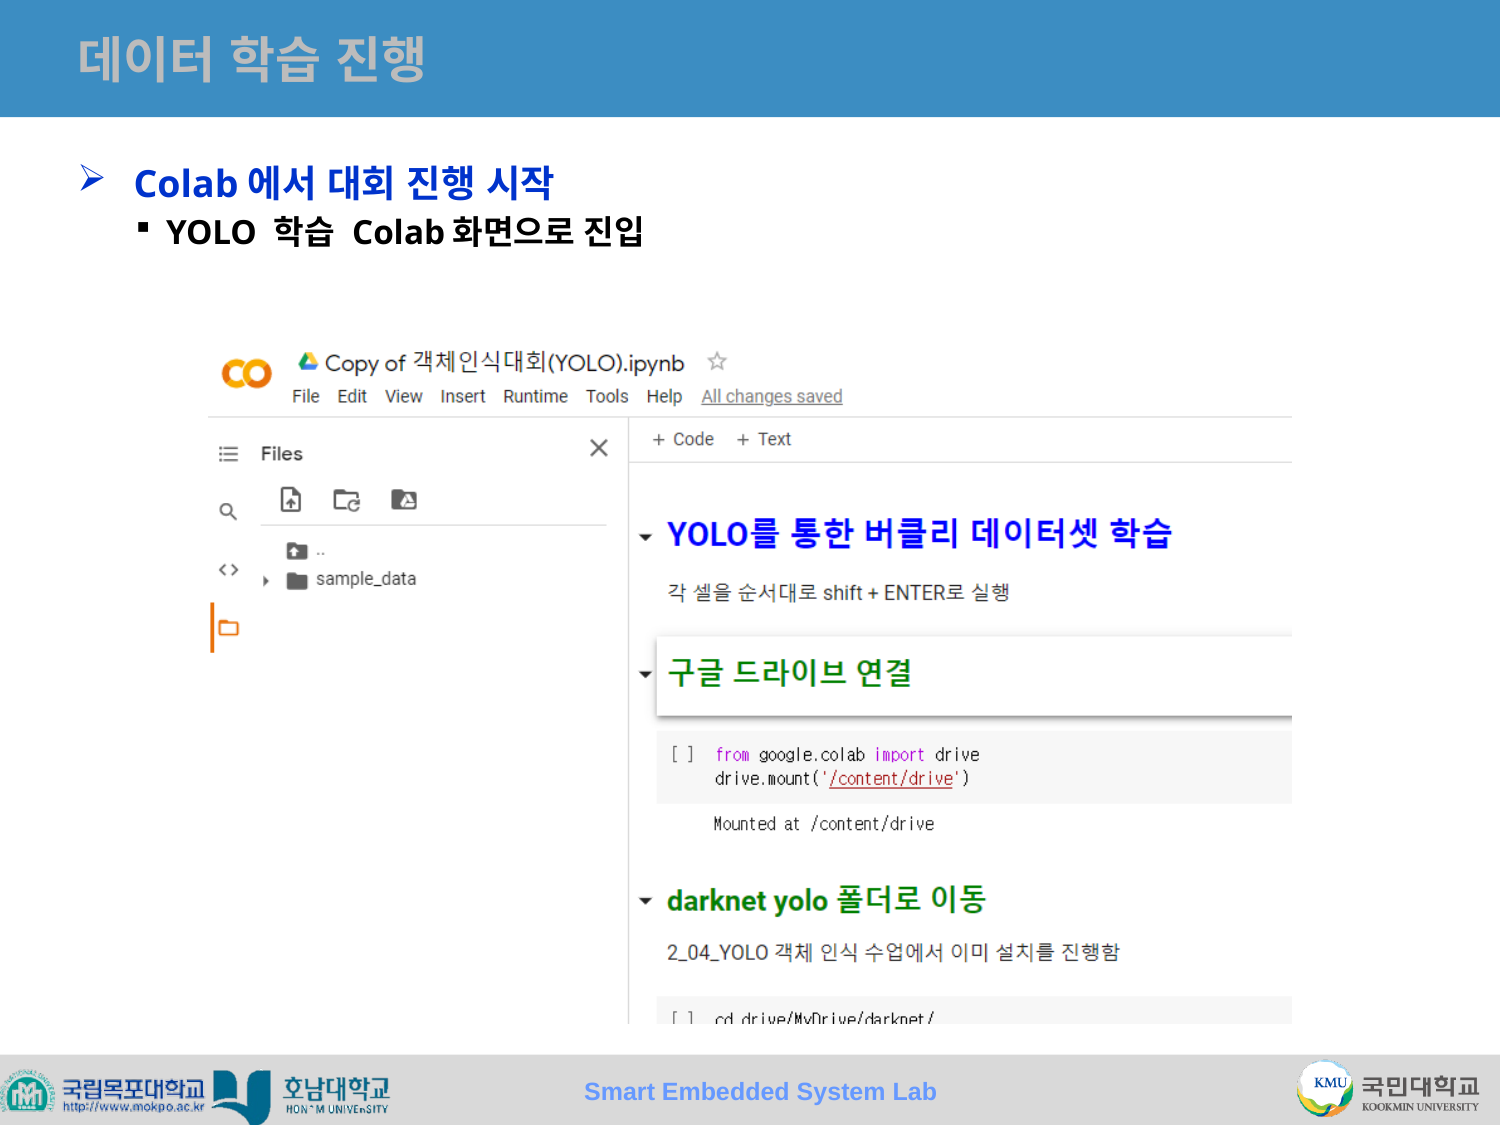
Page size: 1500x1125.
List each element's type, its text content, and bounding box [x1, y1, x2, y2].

picture [209, 1067, 392, 1125]
list Colab에서 대회 진행 시작 YOLO 학습 Colab화면으로 진입 [62, 152, 1442, 1055]
title 데이터 학습 진행 [62, 11, 1442, 106]
picture [1284, 1054, 1488, 1125]
picture [0, 1067, 207, 1118]
picture [207, 341, 1292, 1025]
